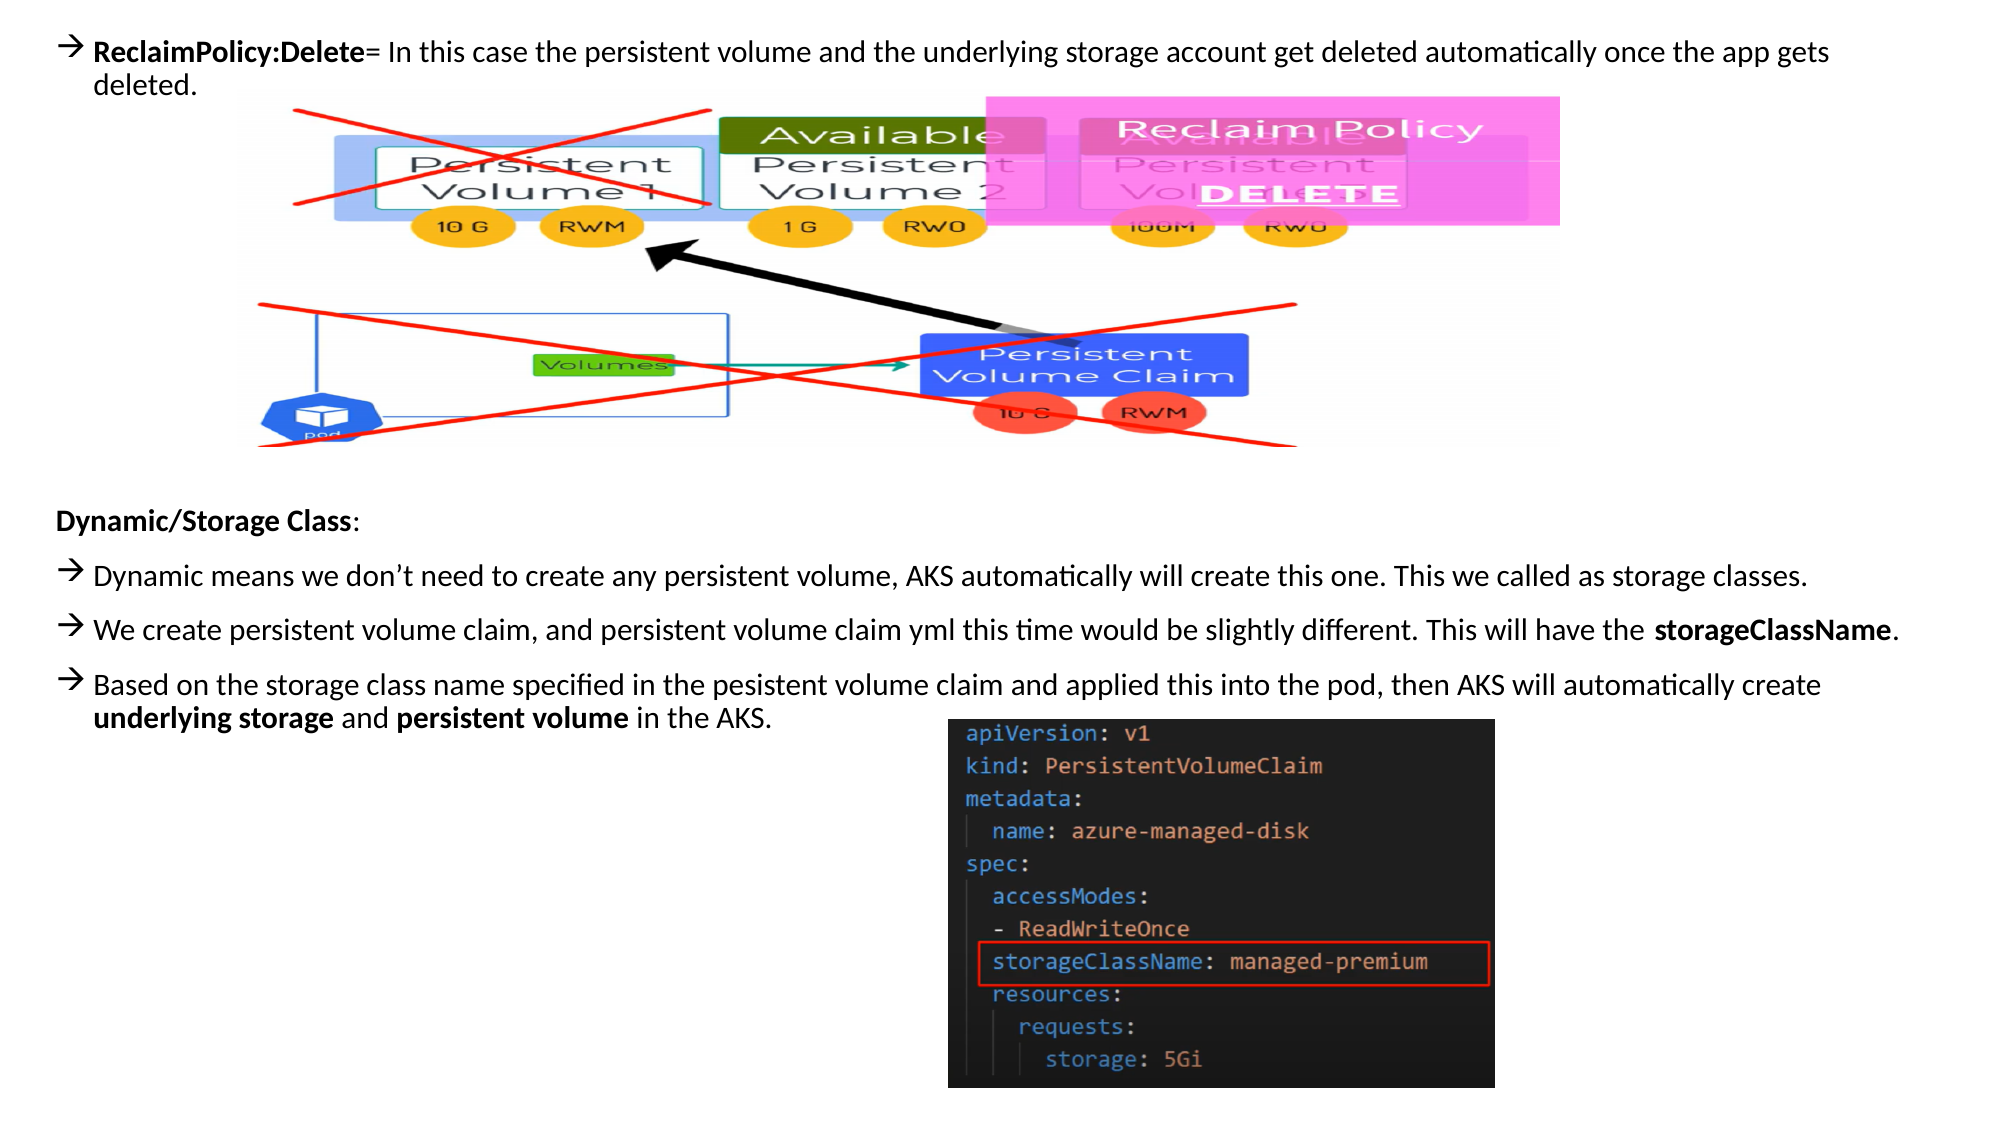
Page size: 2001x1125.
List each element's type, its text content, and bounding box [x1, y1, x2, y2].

picture [237, 88, 1560, 447]
list ReclaimPolicy:Delete= In this case the persistent volume and the underlying storage account get deleted automatically once the app gets deleted. Dynamic/Storage Class: Dynamic means we don’t need to create any persistent volume, AKS automatically will create this one. This we called as storage classes. We create persistent volume claim, and persistent volume claim yml this time would be slightly different. This will have the storageClassName. Based on the storage class name specified in the pesistent volume claim and applied this into the pod, then AKS will automatically create underlying storage and persistent volume in the AKS. [40, 27, 1943, 1088]
picture [948, 719, 1495, 1088]
